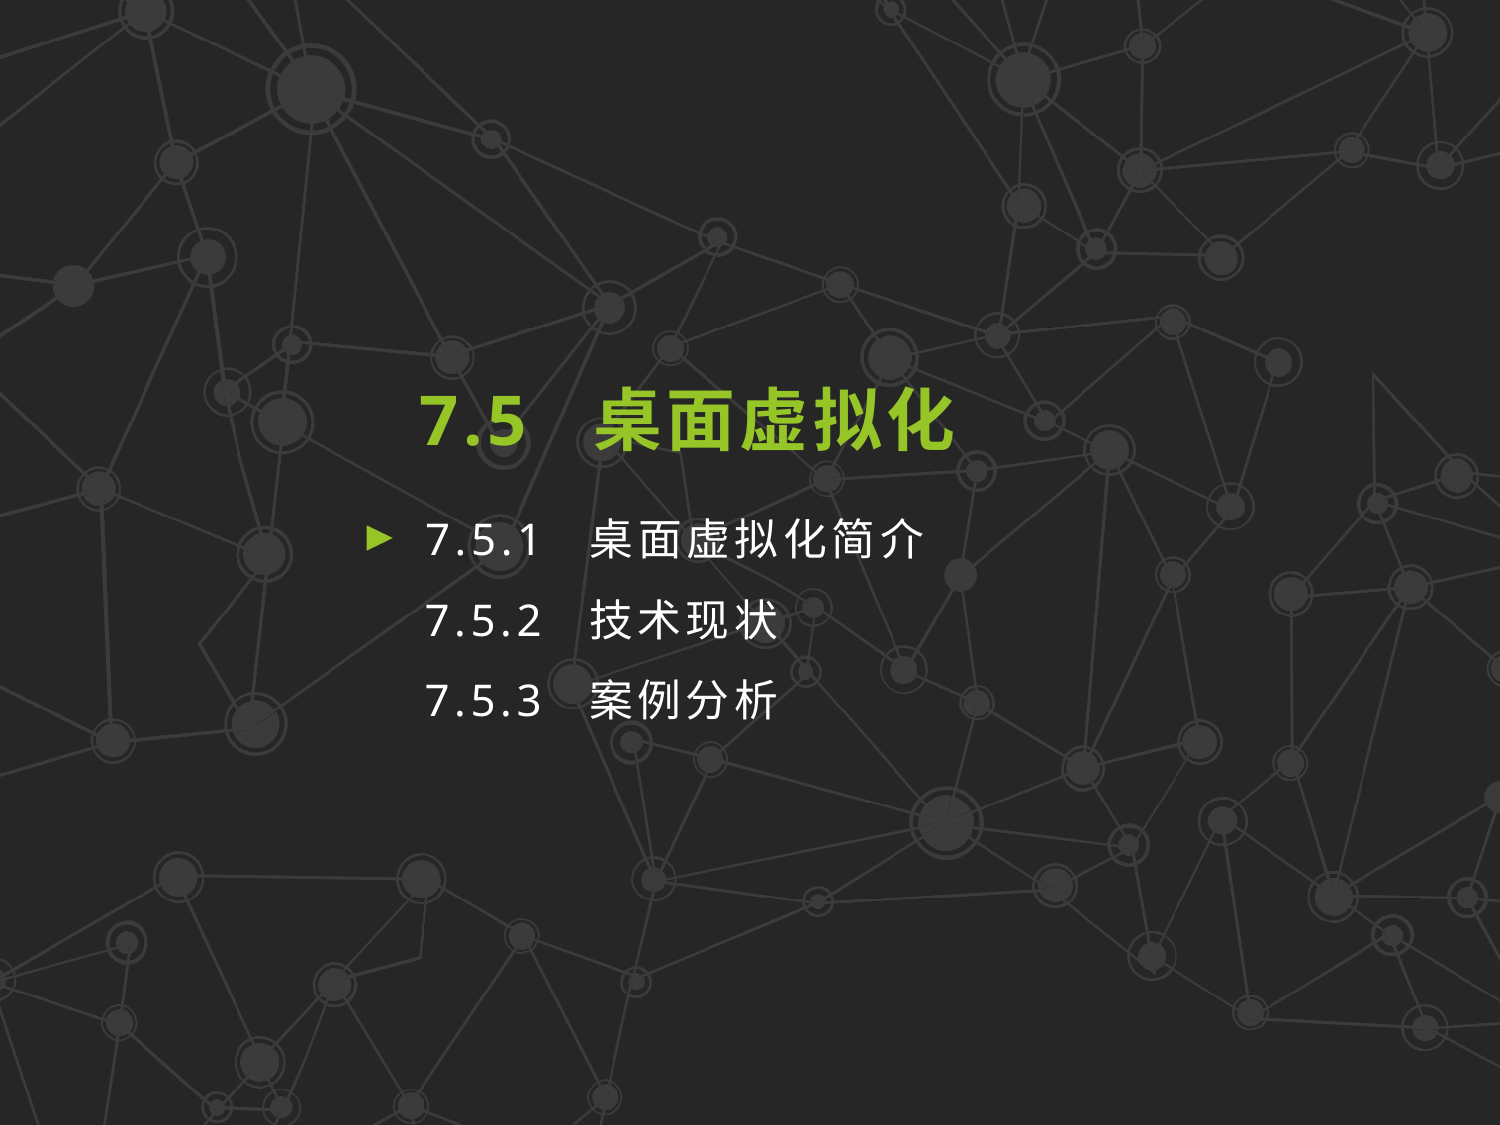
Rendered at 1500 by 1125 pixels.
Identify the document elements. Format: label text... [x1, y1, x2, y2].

text_box 7.5.1 桌面虚拟化简介 [410, 504, 940, 572]
text_box [365, 523, 396, 553]
picture [0, 0, 1500, 1125]
text_box 7.5 桌面虚拟化 [404, 369, 971, 467]
text_box 7.5.2 技术现状 [409, 584, 794, 653]
text_box 7.5.3 案例分析 [409, 665, 794, 733]
